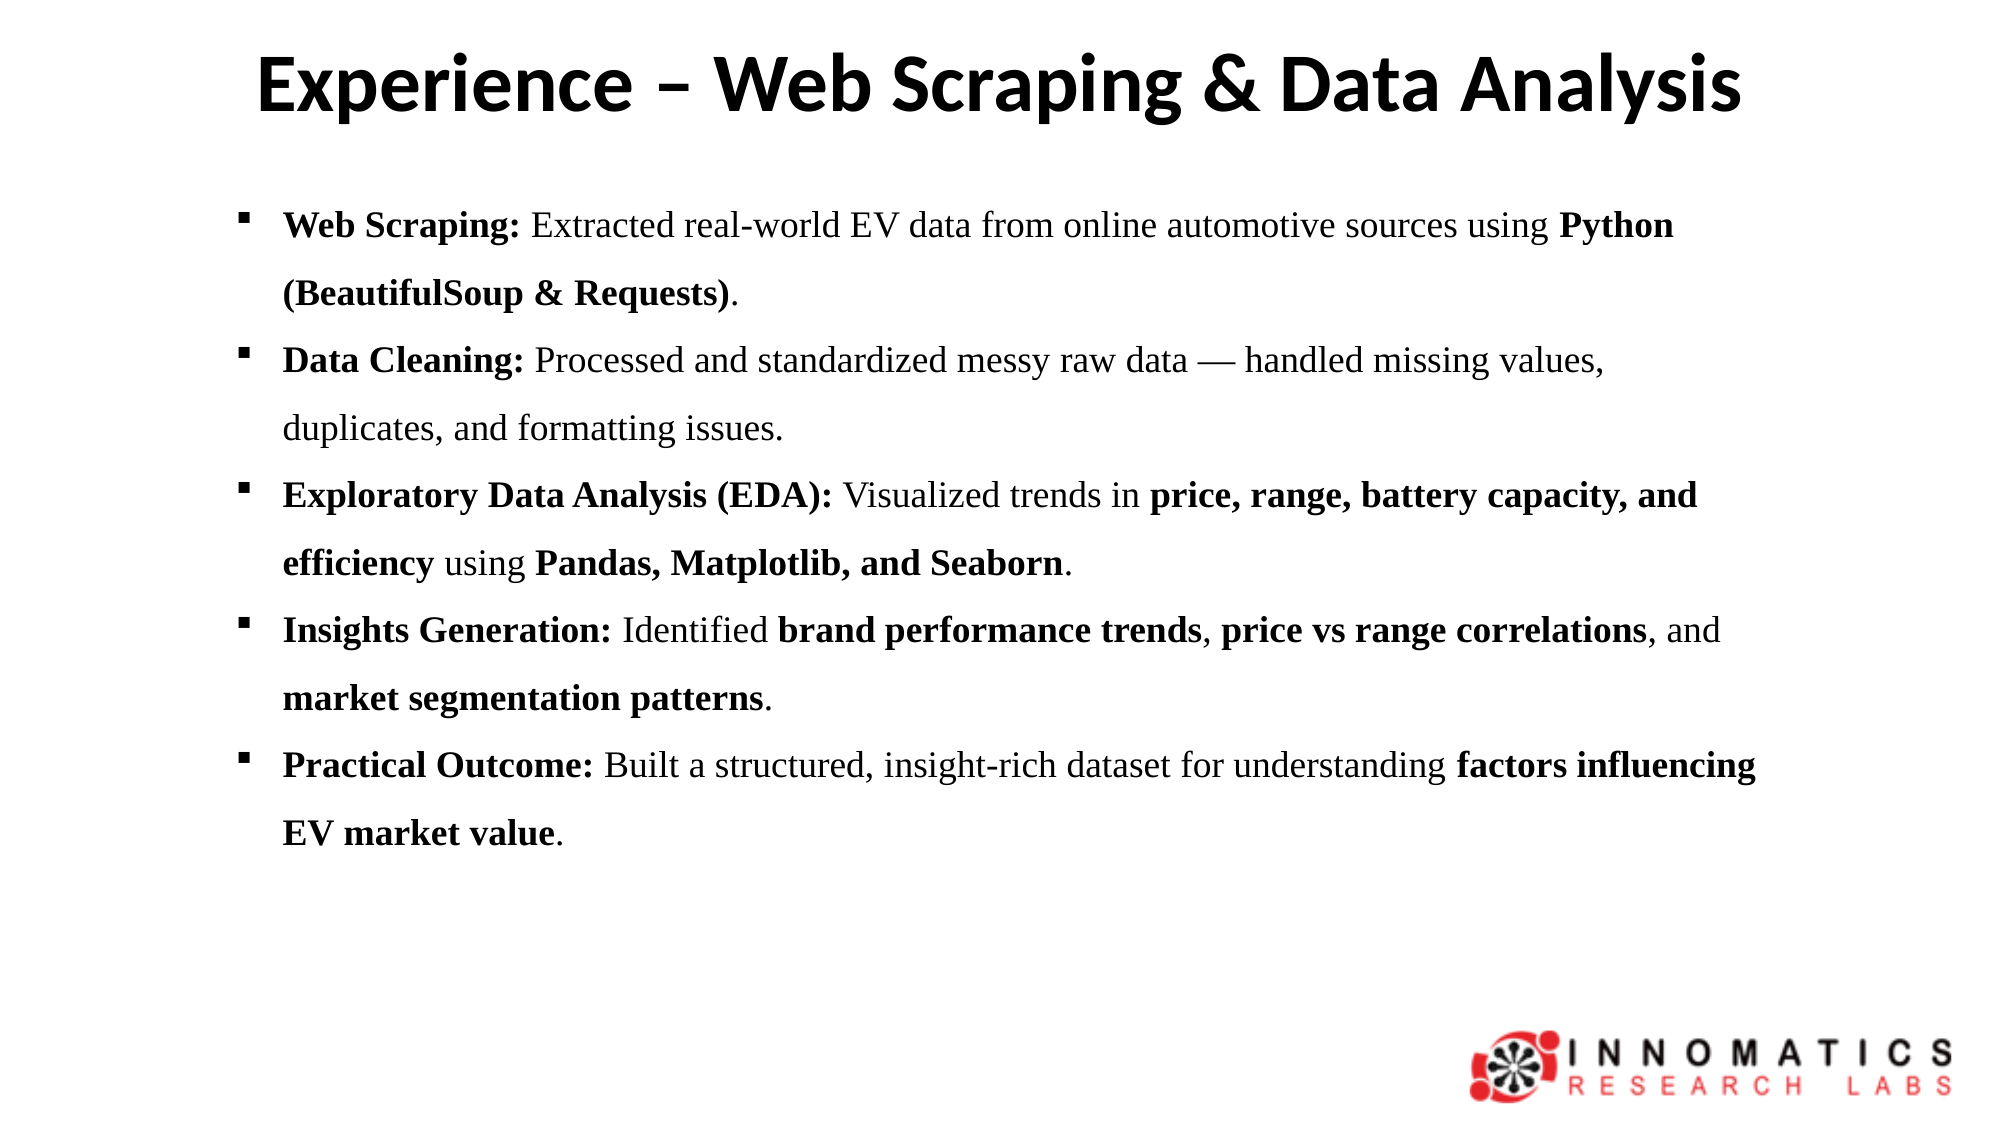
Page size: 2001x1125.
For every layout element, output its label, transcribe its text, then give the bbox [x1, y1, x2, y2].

picture [1445, 1014, 1975, 1125]
title Experience – Web Scraping & Data Analysis [131, 32, 1869, 137]
text_box Web Scraping: Extracted real-world EV data from online automotive sources using Python (BeautifulSoup & Requests). Data Cleaning: Processed and standardized messy raw data — handled missing values, duplicates, and formatting issues. Exploratory Data Analysis (EDA): Visualized trends in price, range, battery capacity, and efficiency using Pandas, Matplotlib, and Seaborn. Insights Generation: Identified brand performance trends, price vs range correlations, and market segmentation patterns. Practical Outcome: Built a structured, insight-rich dataset for understanding factors influencing EV market value. [219, 168, 1781, 862]
